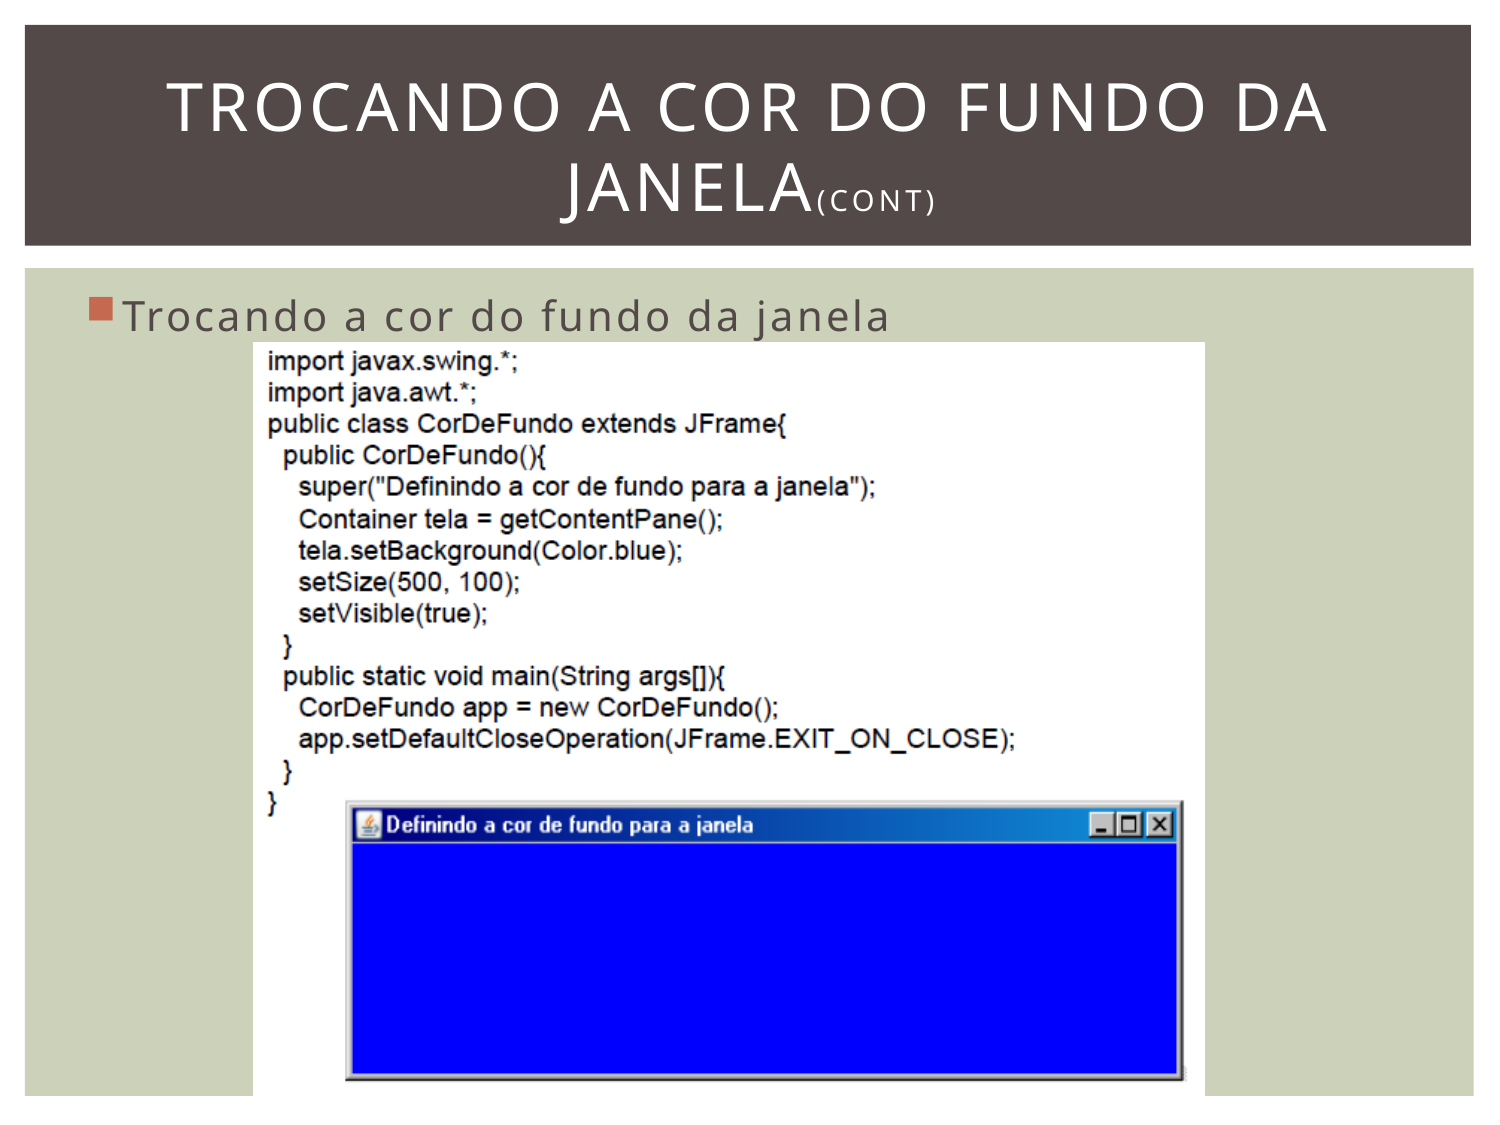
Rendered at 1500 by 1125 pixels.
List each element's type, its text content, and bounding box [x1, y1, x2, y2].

list Trocando a cor do fundo da janela [62, 281, 1442, 1005]
picture [253, 342, 1205, 1099]
title Trocando a cor do fundo da janela(cont) [62, 58, 1438, 232]
